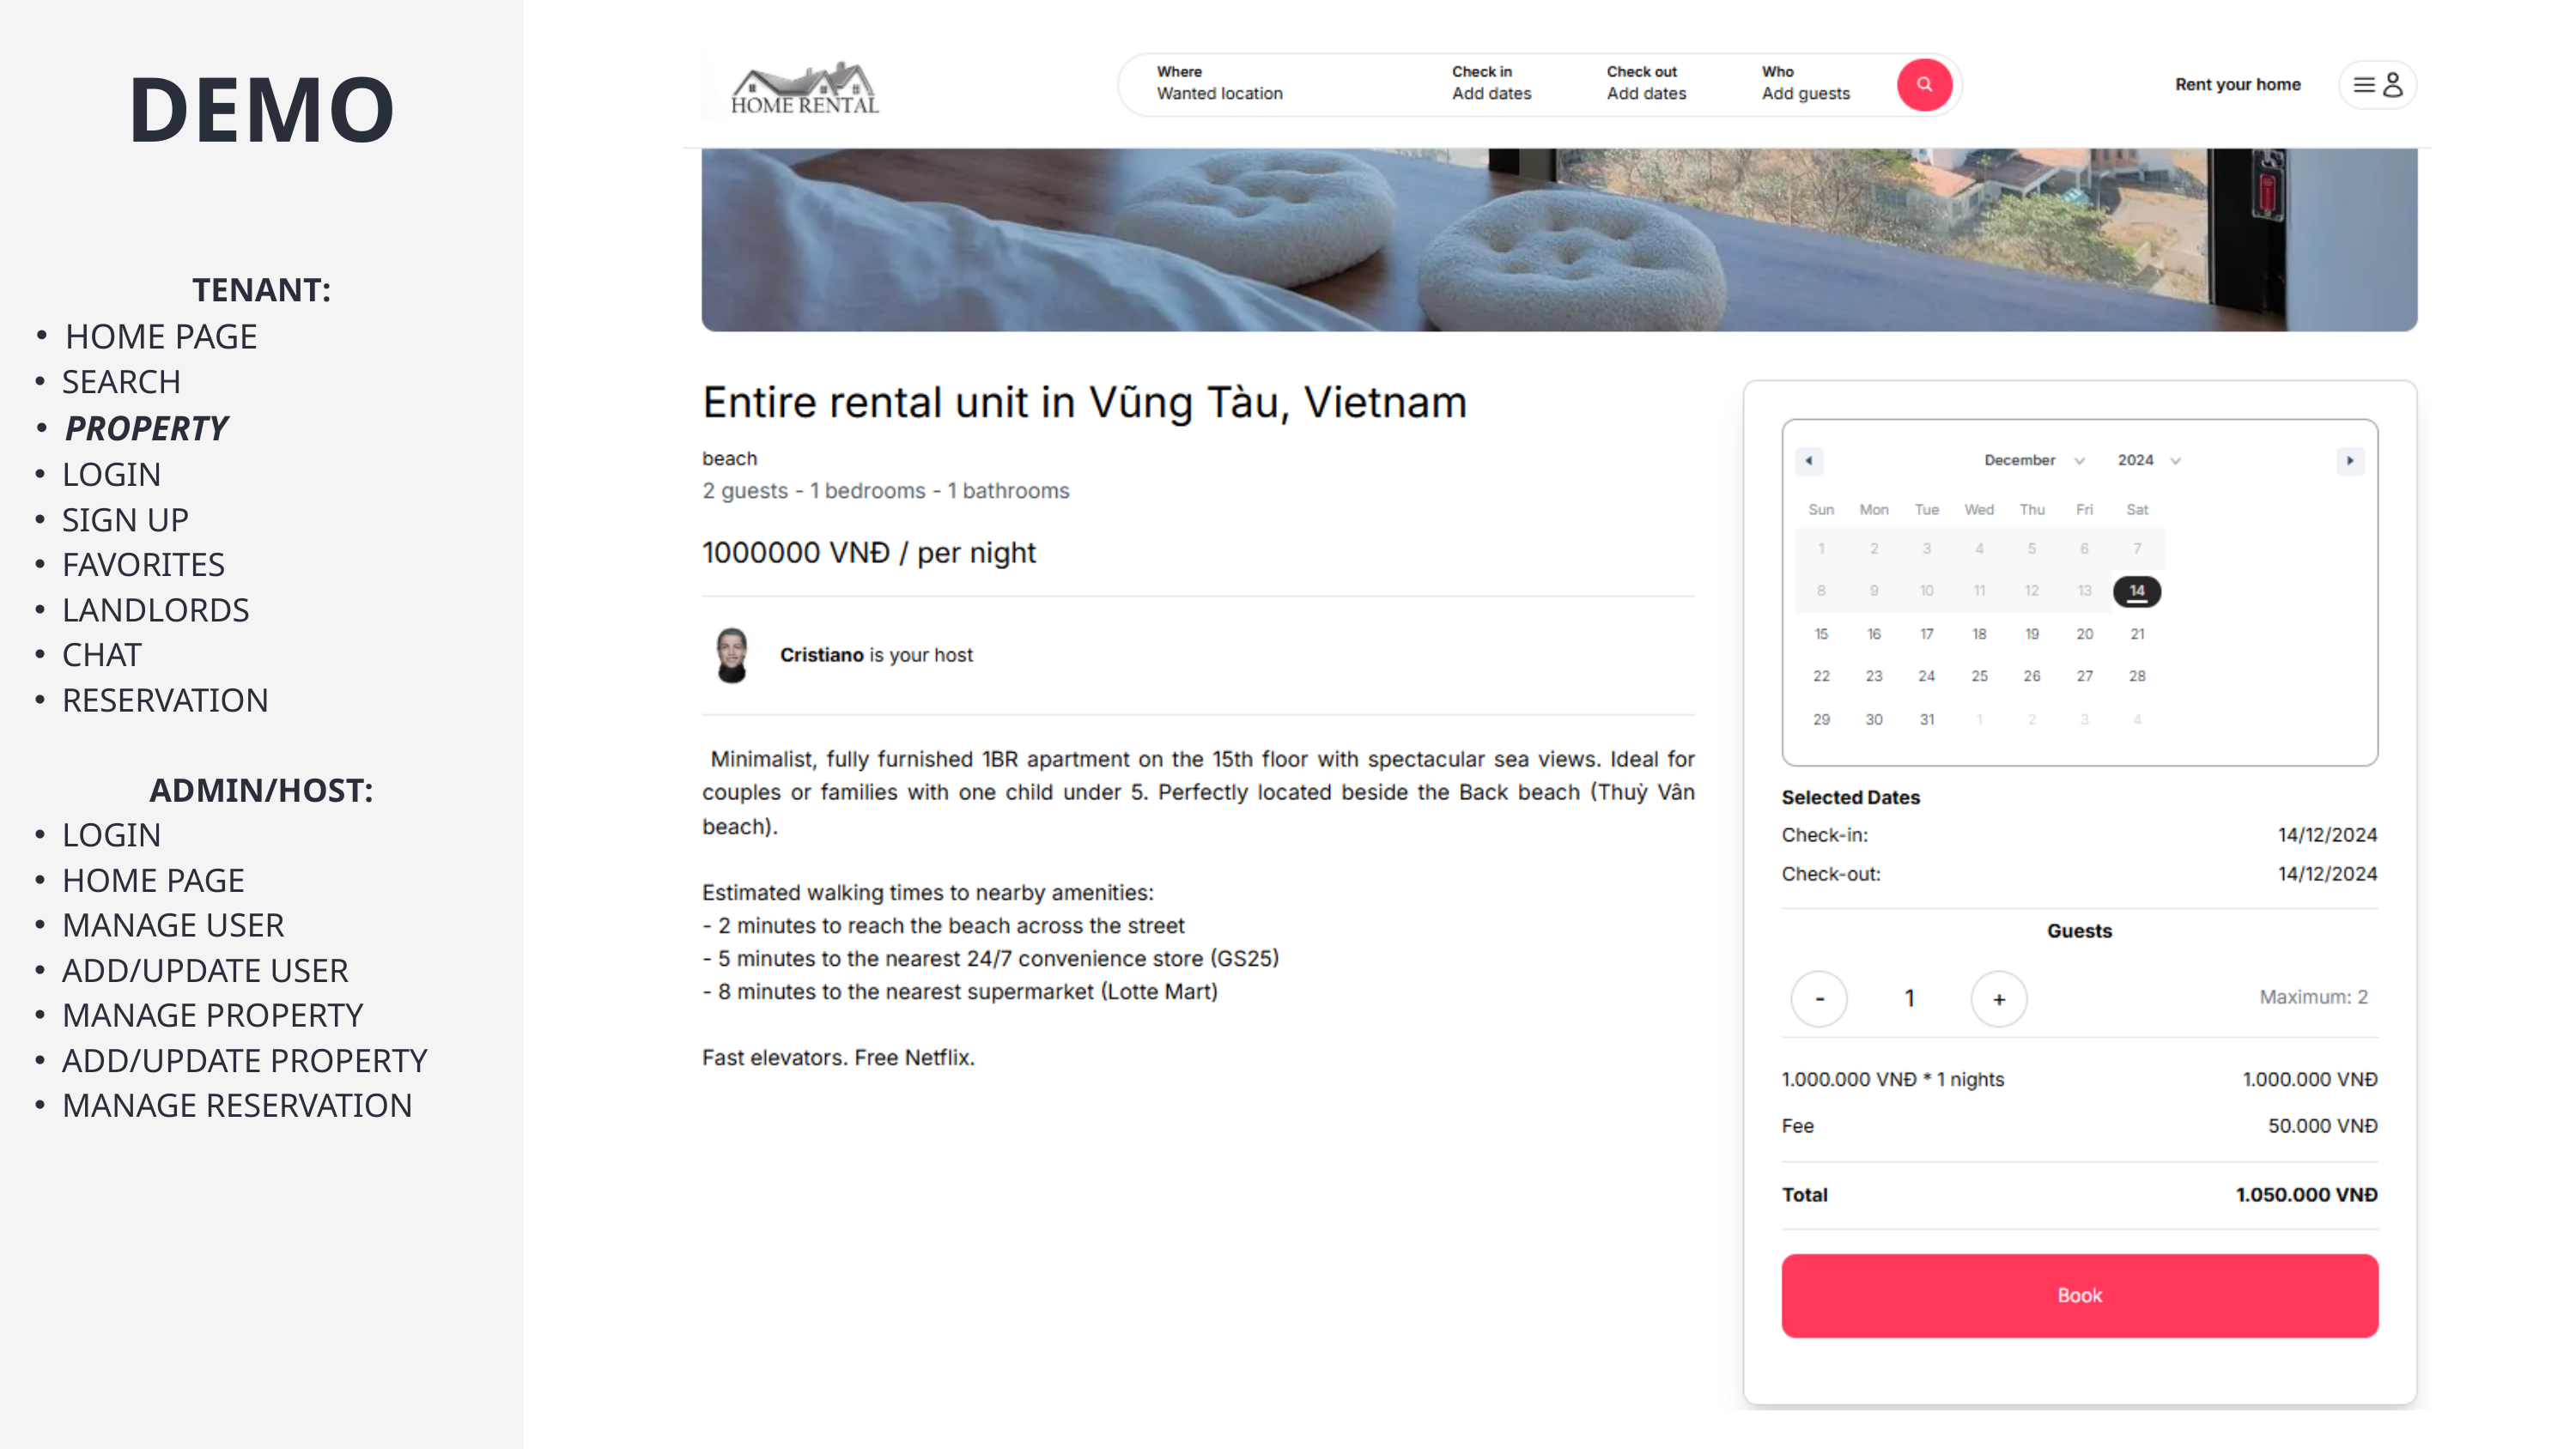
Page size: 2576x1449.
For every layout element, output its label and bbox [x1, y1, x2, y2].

text_box [0, 0, 524, 1449]
text_box [683, 39, 2432, 1410]
